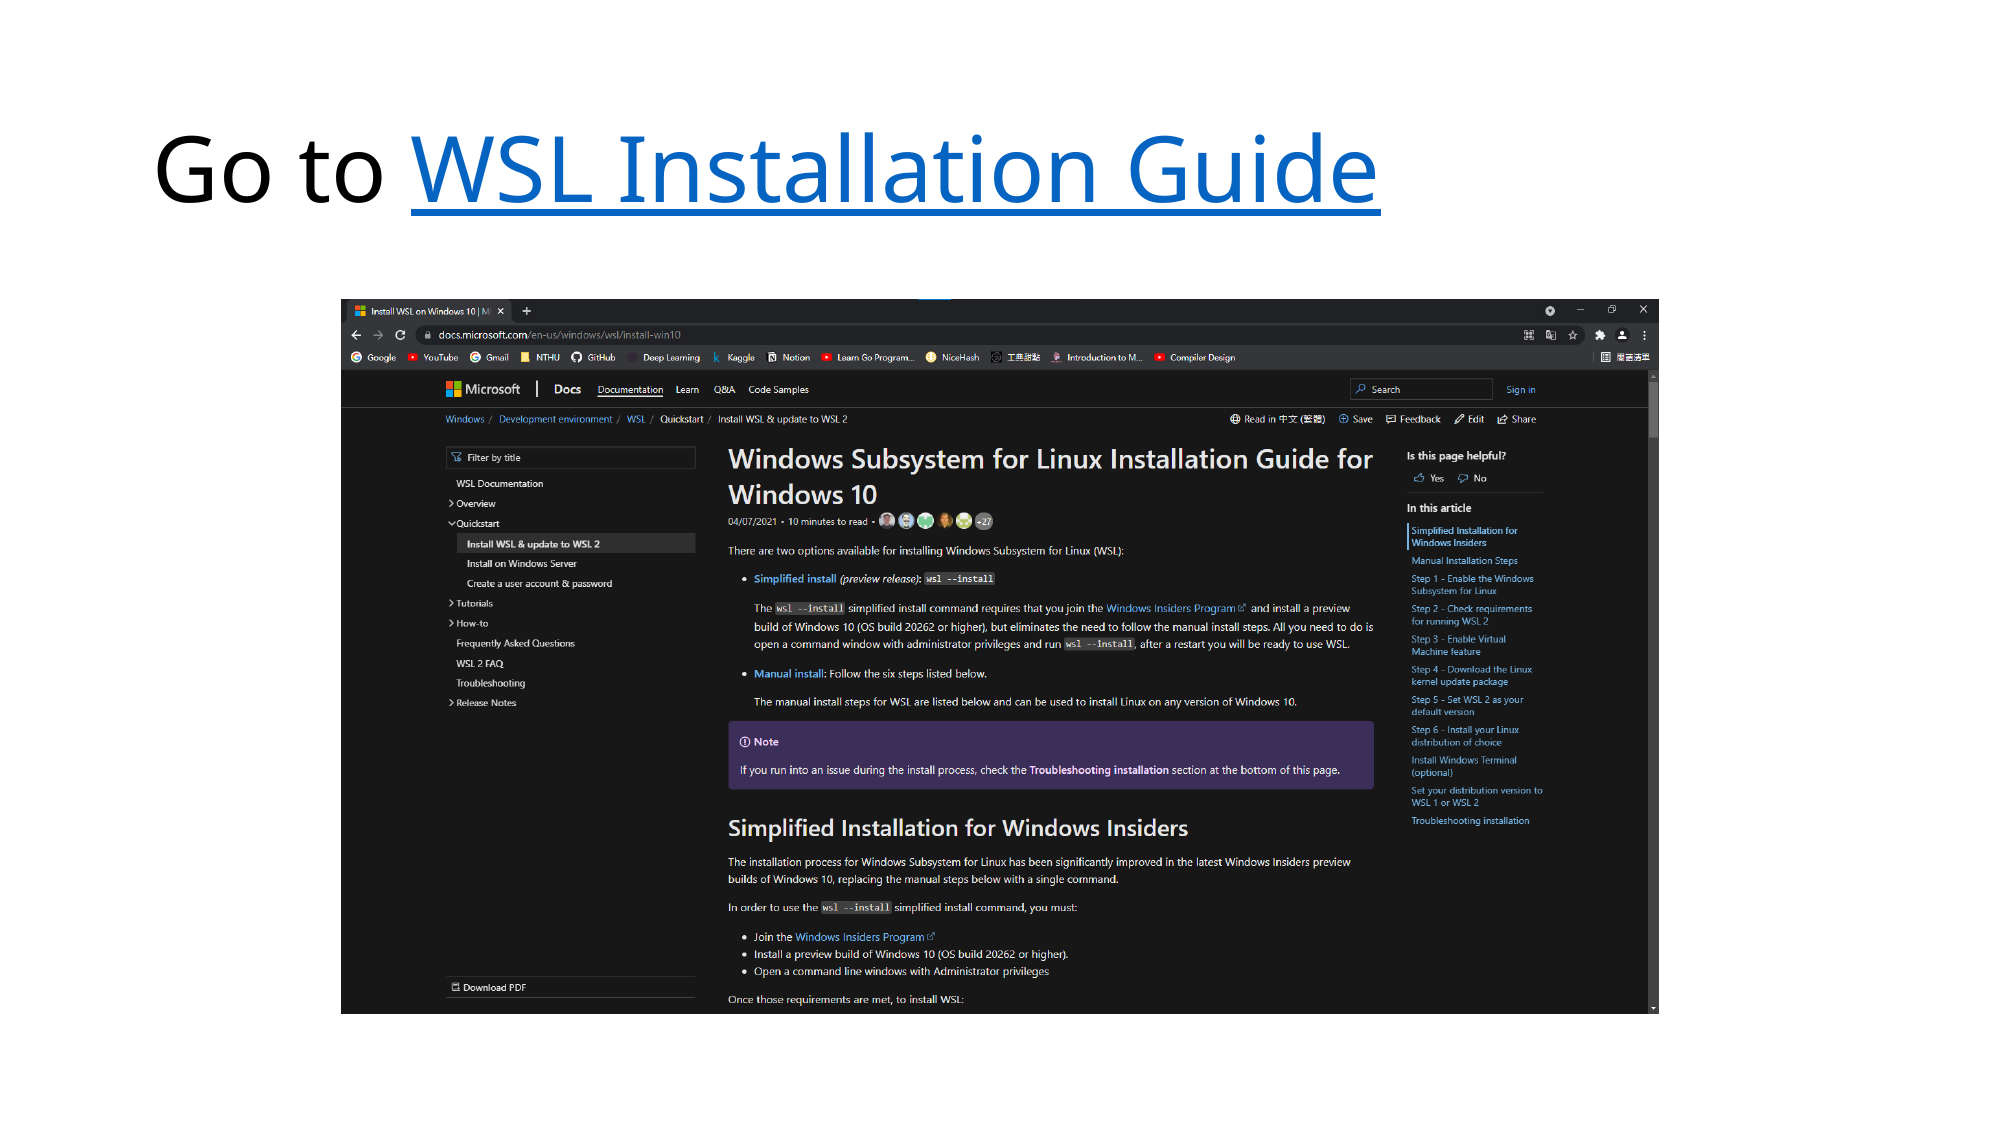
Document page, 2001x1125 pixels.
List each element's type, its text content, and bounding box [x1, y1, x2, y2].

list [341, 299, 1659, 1014]
title Go to WSL Installation Guide [137, 59, 1863, 278]
